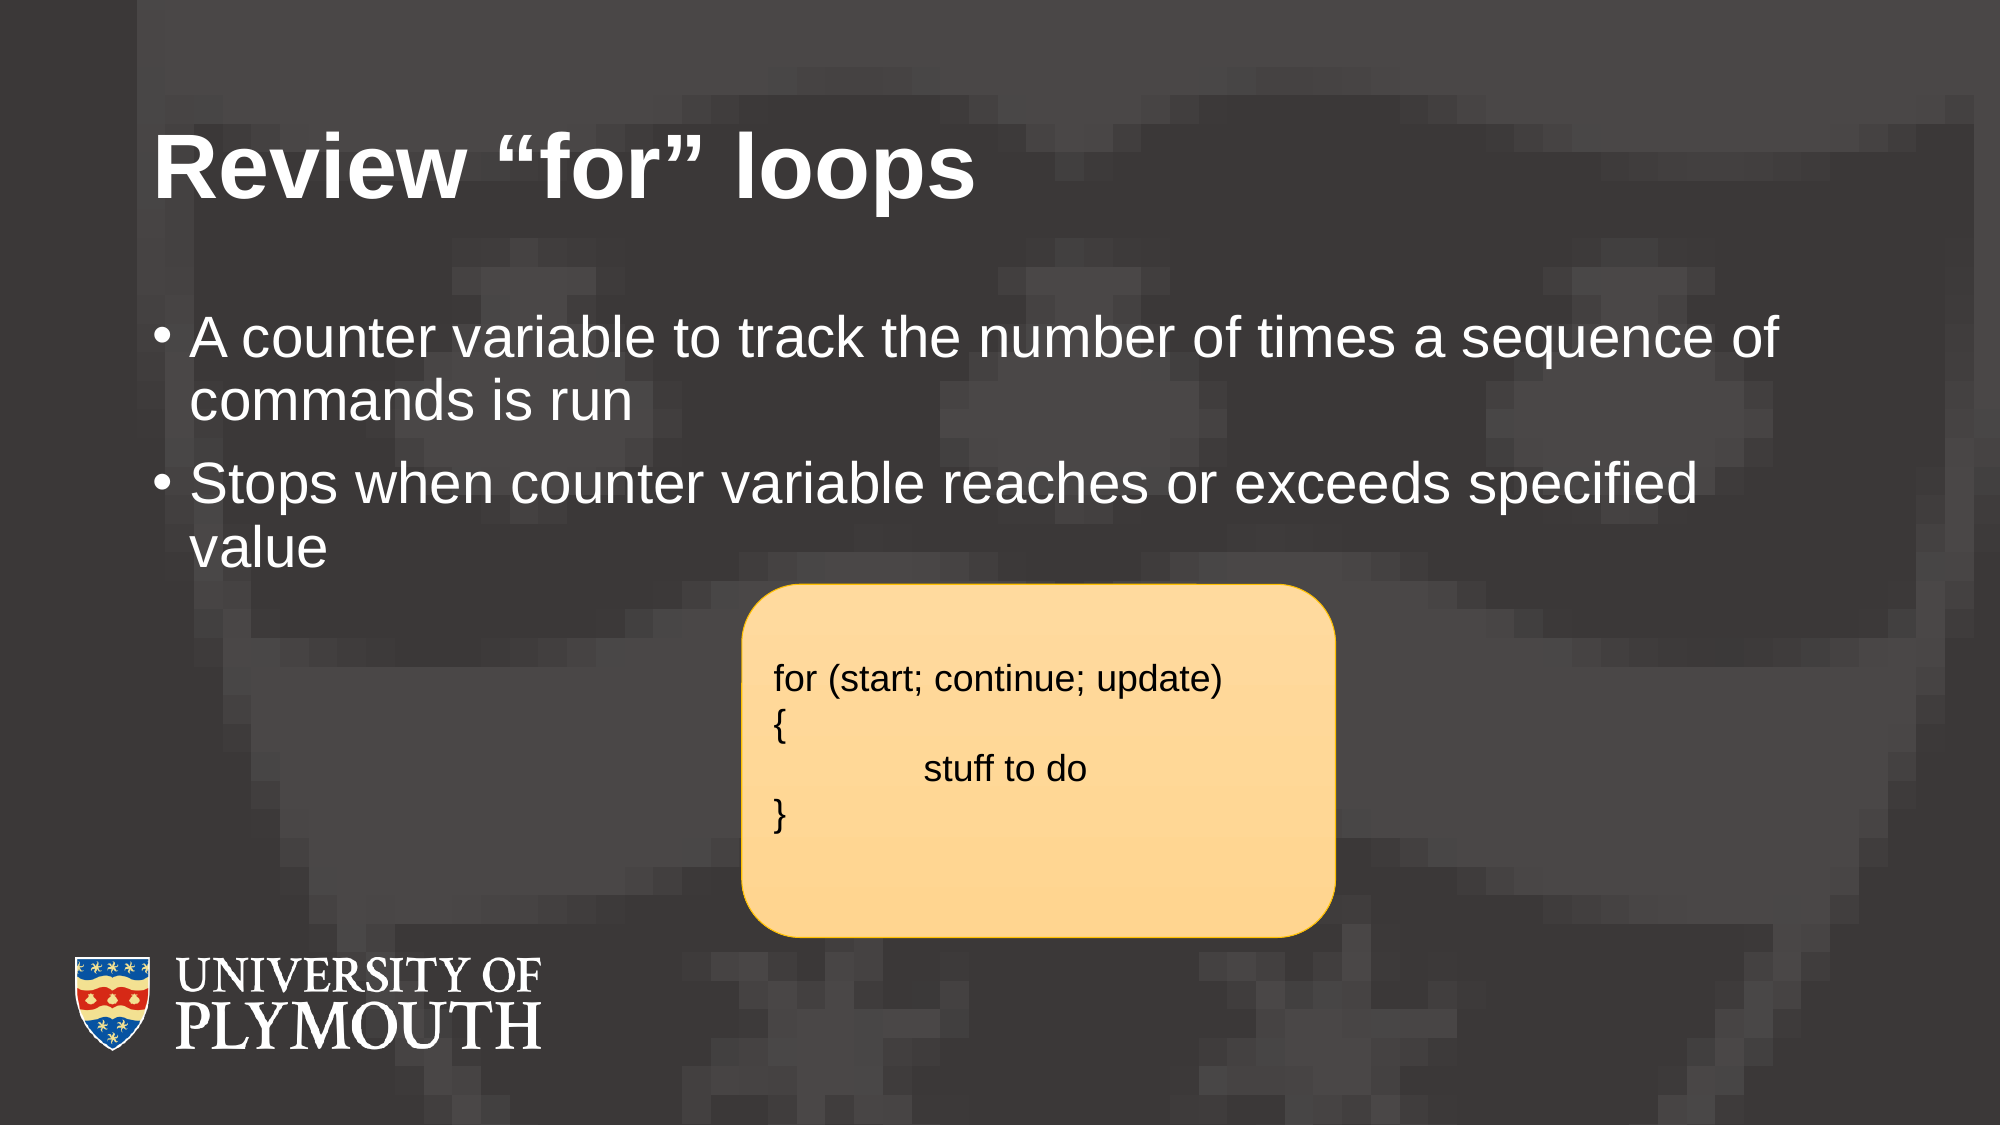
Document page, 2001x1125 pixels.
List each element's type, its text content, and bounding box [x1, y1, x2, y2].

picture [75, 957, 541, 1053]
text_box for (start; continue; update) { stuff to do } [741, 583, 1337, 939]
list A counter variable to track the number of times a sequence of commands is run Stops when counter variable reaches or exceeds specified value [137, 299, 1863, 1014]
title Review “for” loops [137, 59, 1863, 278]
